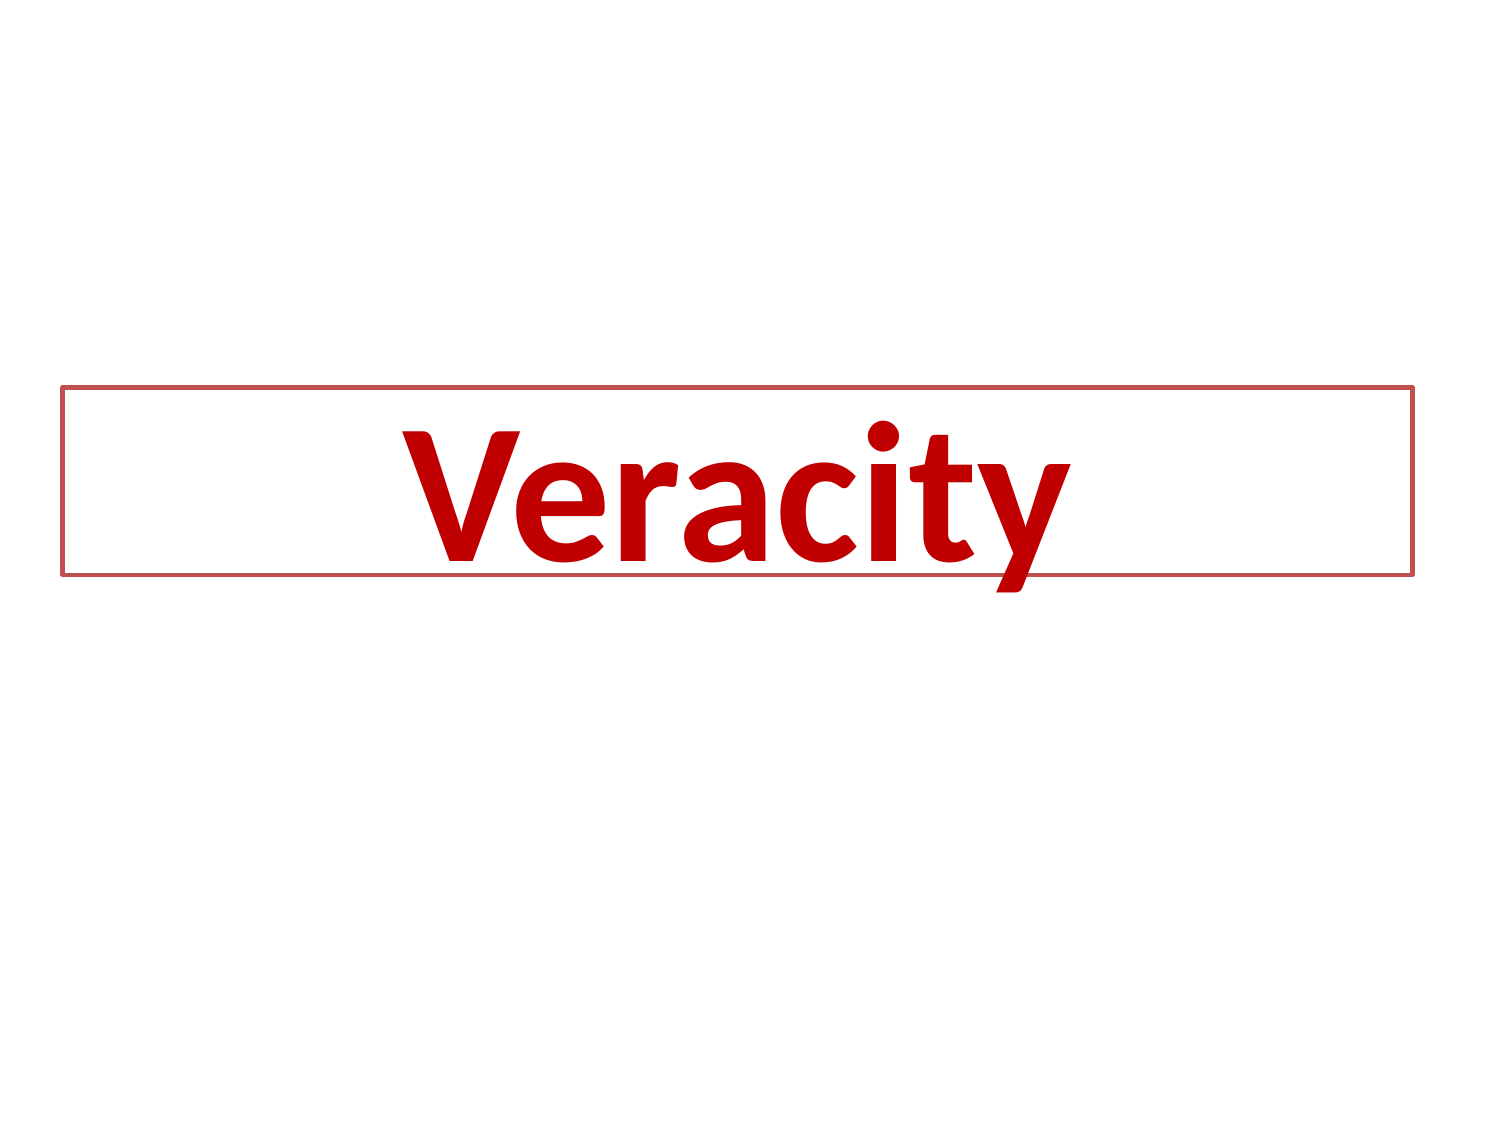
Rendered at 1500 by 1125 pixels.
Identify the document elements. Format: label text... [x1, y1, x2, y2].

title Veracity [60, 385, 1415, 577]
